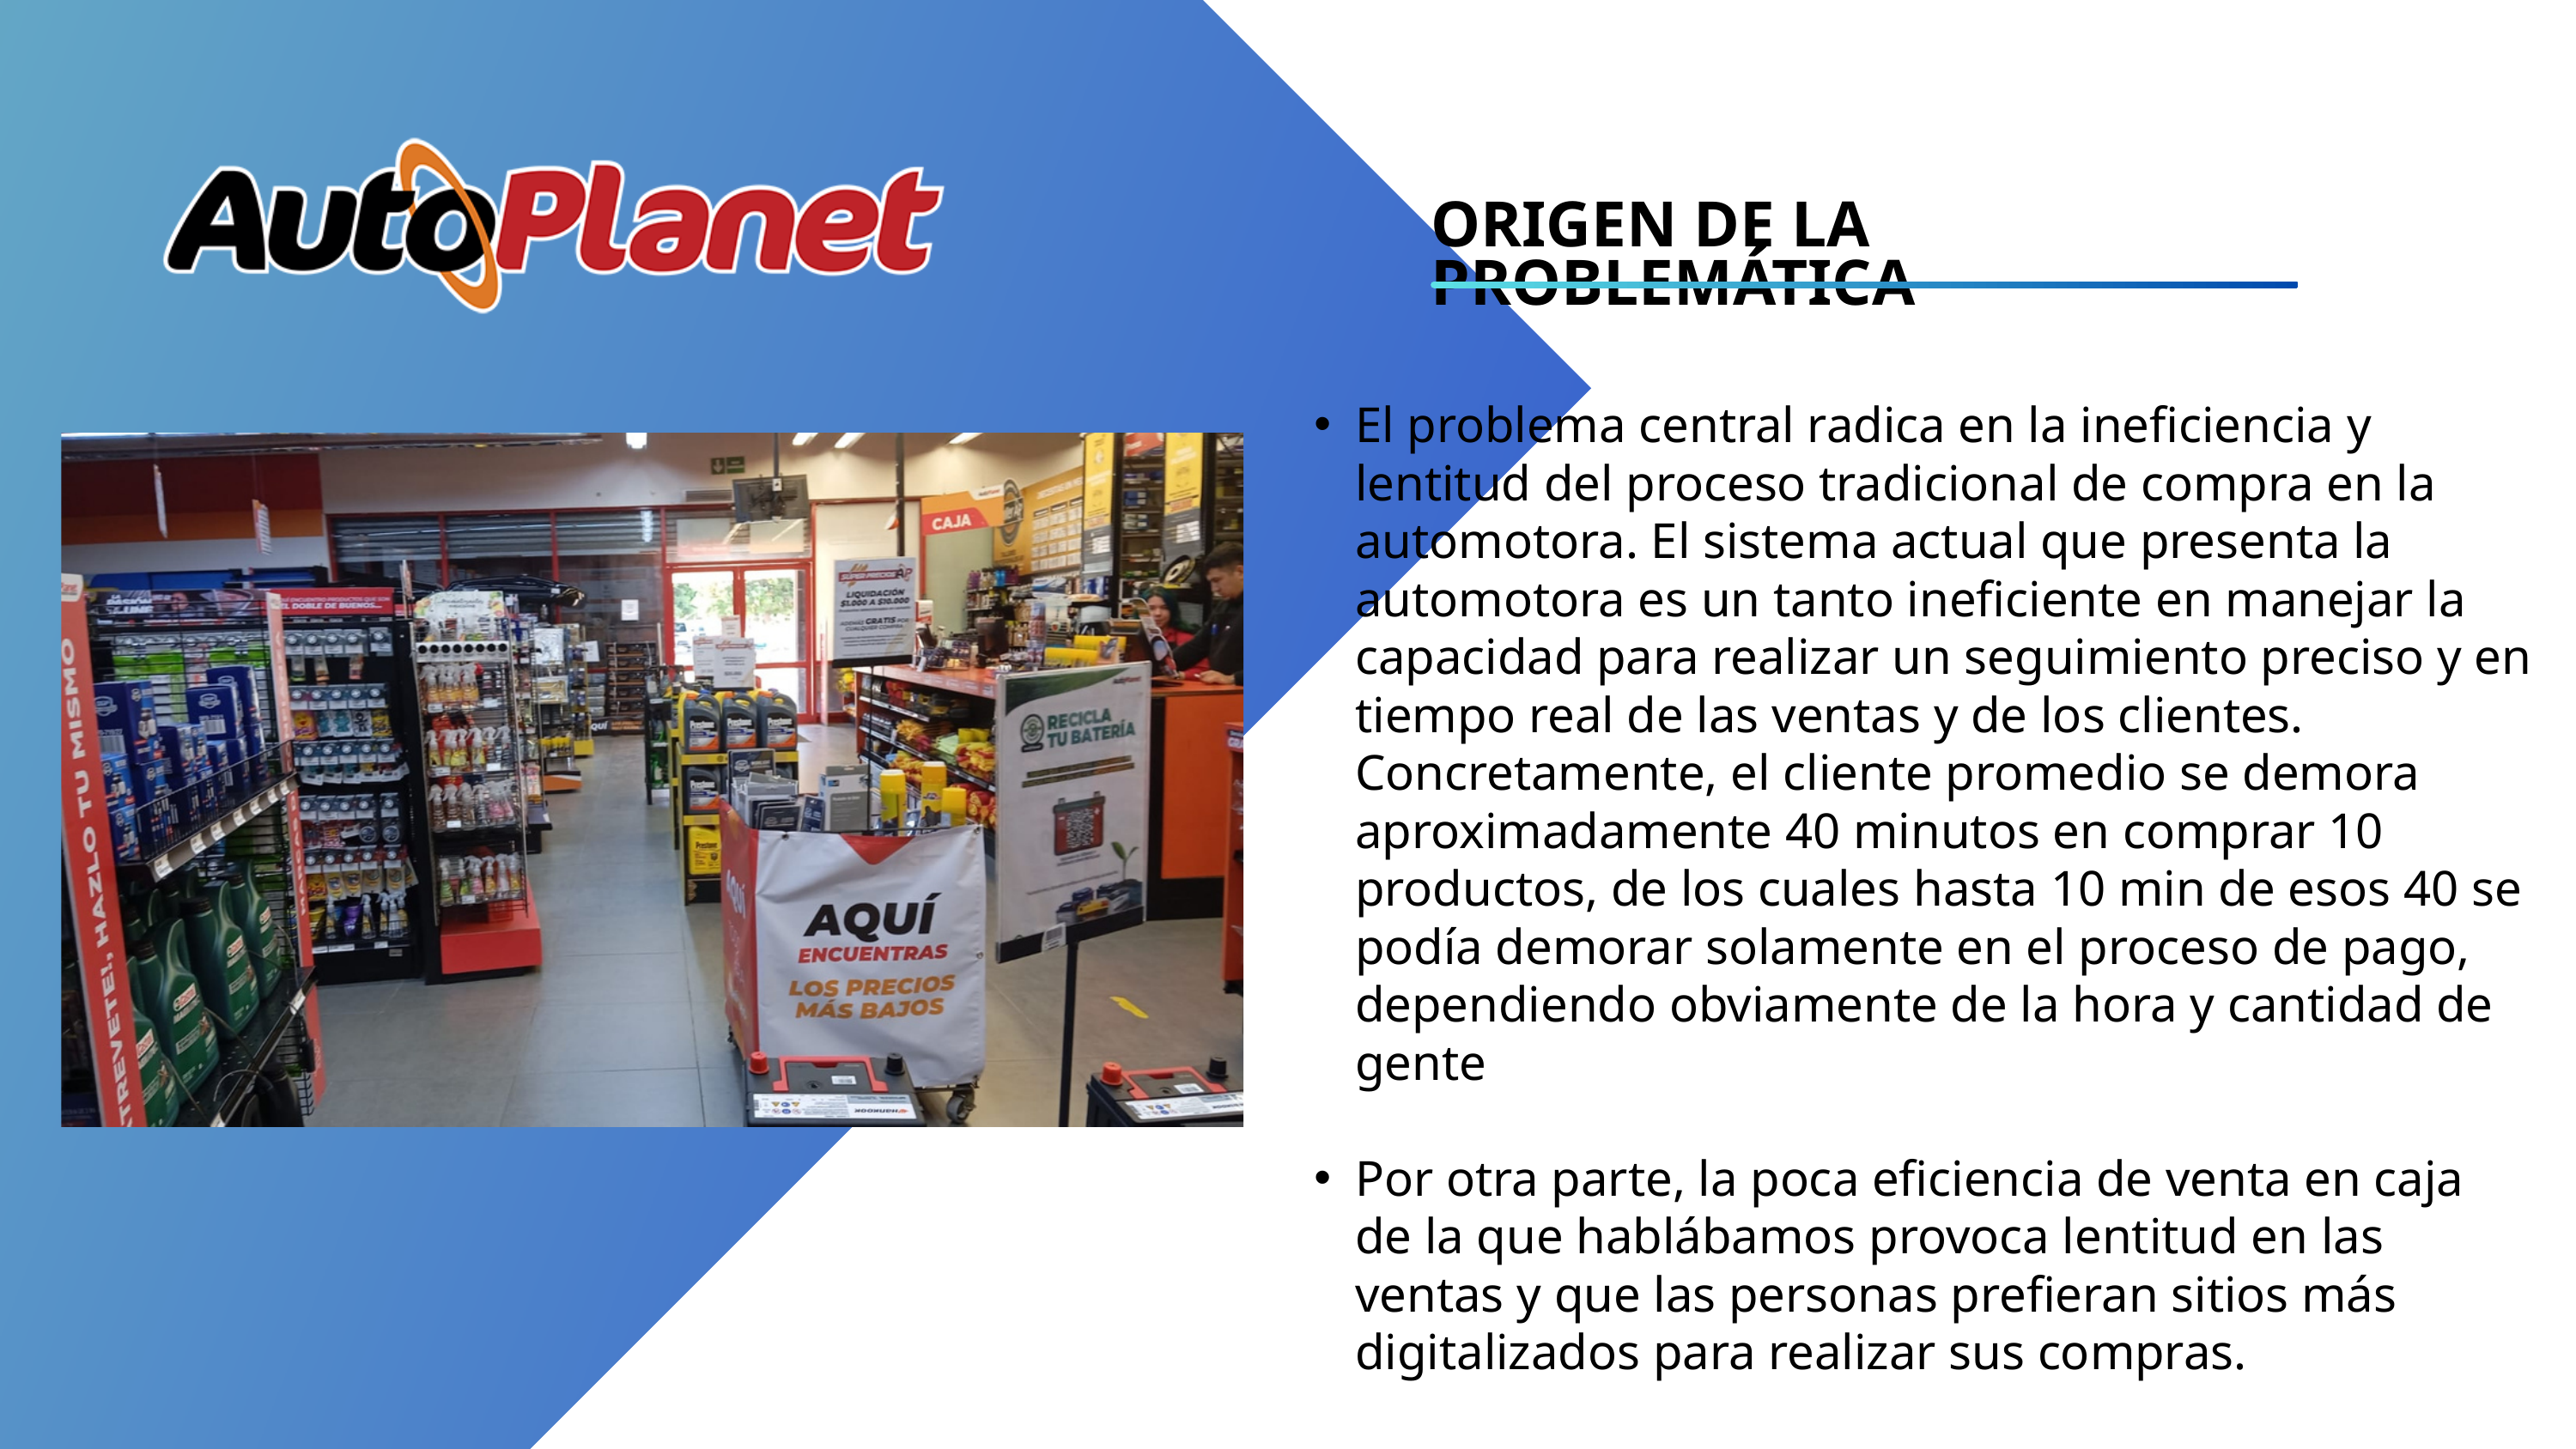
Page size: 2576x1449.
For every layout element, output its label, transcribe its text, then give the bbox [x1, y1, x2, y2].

text_box [157, 122, 960, 331]
text_box El problema central radica en la ineficiencia y lentitud del proceso tradicional de compra en la automotora. El sistema actual que presenta la automotora es un tanto ineficiente en manejar la capacidad para realizar un seguimiento preciso y en tiempo real de las ventas y de los clientes. Concretamente, el cliente promedio se demora aproximadamente 40 minutos en comprar 10 productos, de los cuales hasta 10 min de esos 40 se podía demorar solamente en el proceso de pago, dependiendo obviamente de la hora y cantidad de gente Por otra parte, la poca eficiencia de venta en caja de la que hablábamos provoca lentitud en las ventas y que las personas prefieran sitios más digitalizados para realizar sus compras. [1273, 394, 2533, 1438]
text_box [0, 0, 1592, 1449]
text_box [61, 433, 1244, 1128]
text_box ORIGEN DE LA PROBLEMÁTICA [1431, 201, 2319, 318]
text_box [1430, 281, 2299, 288]
